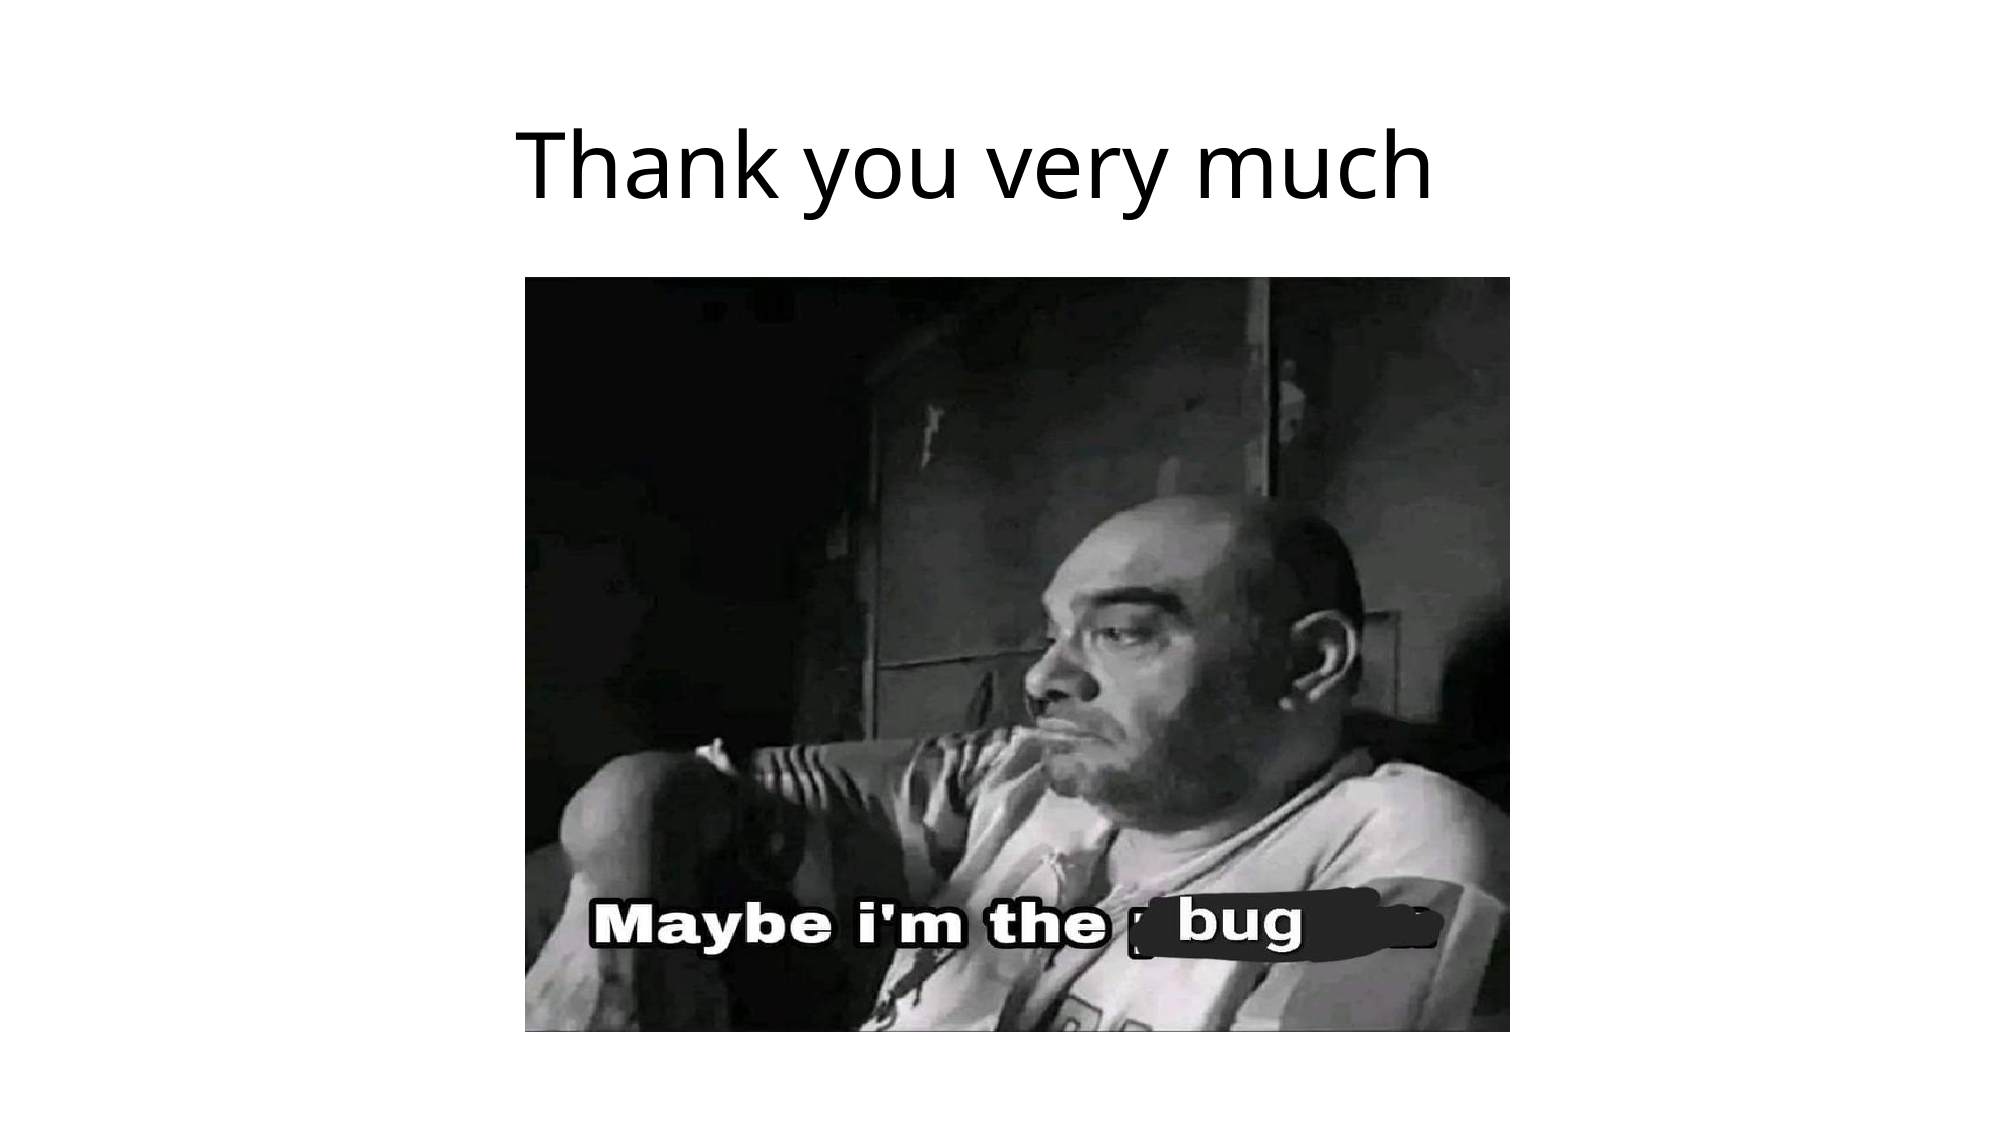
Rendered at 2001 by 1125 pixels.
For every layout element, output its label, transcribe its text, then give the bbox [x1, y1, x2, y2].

title Thank you very much [137, 59, 1863, 278]
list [525, 277, 1510, 1032]
